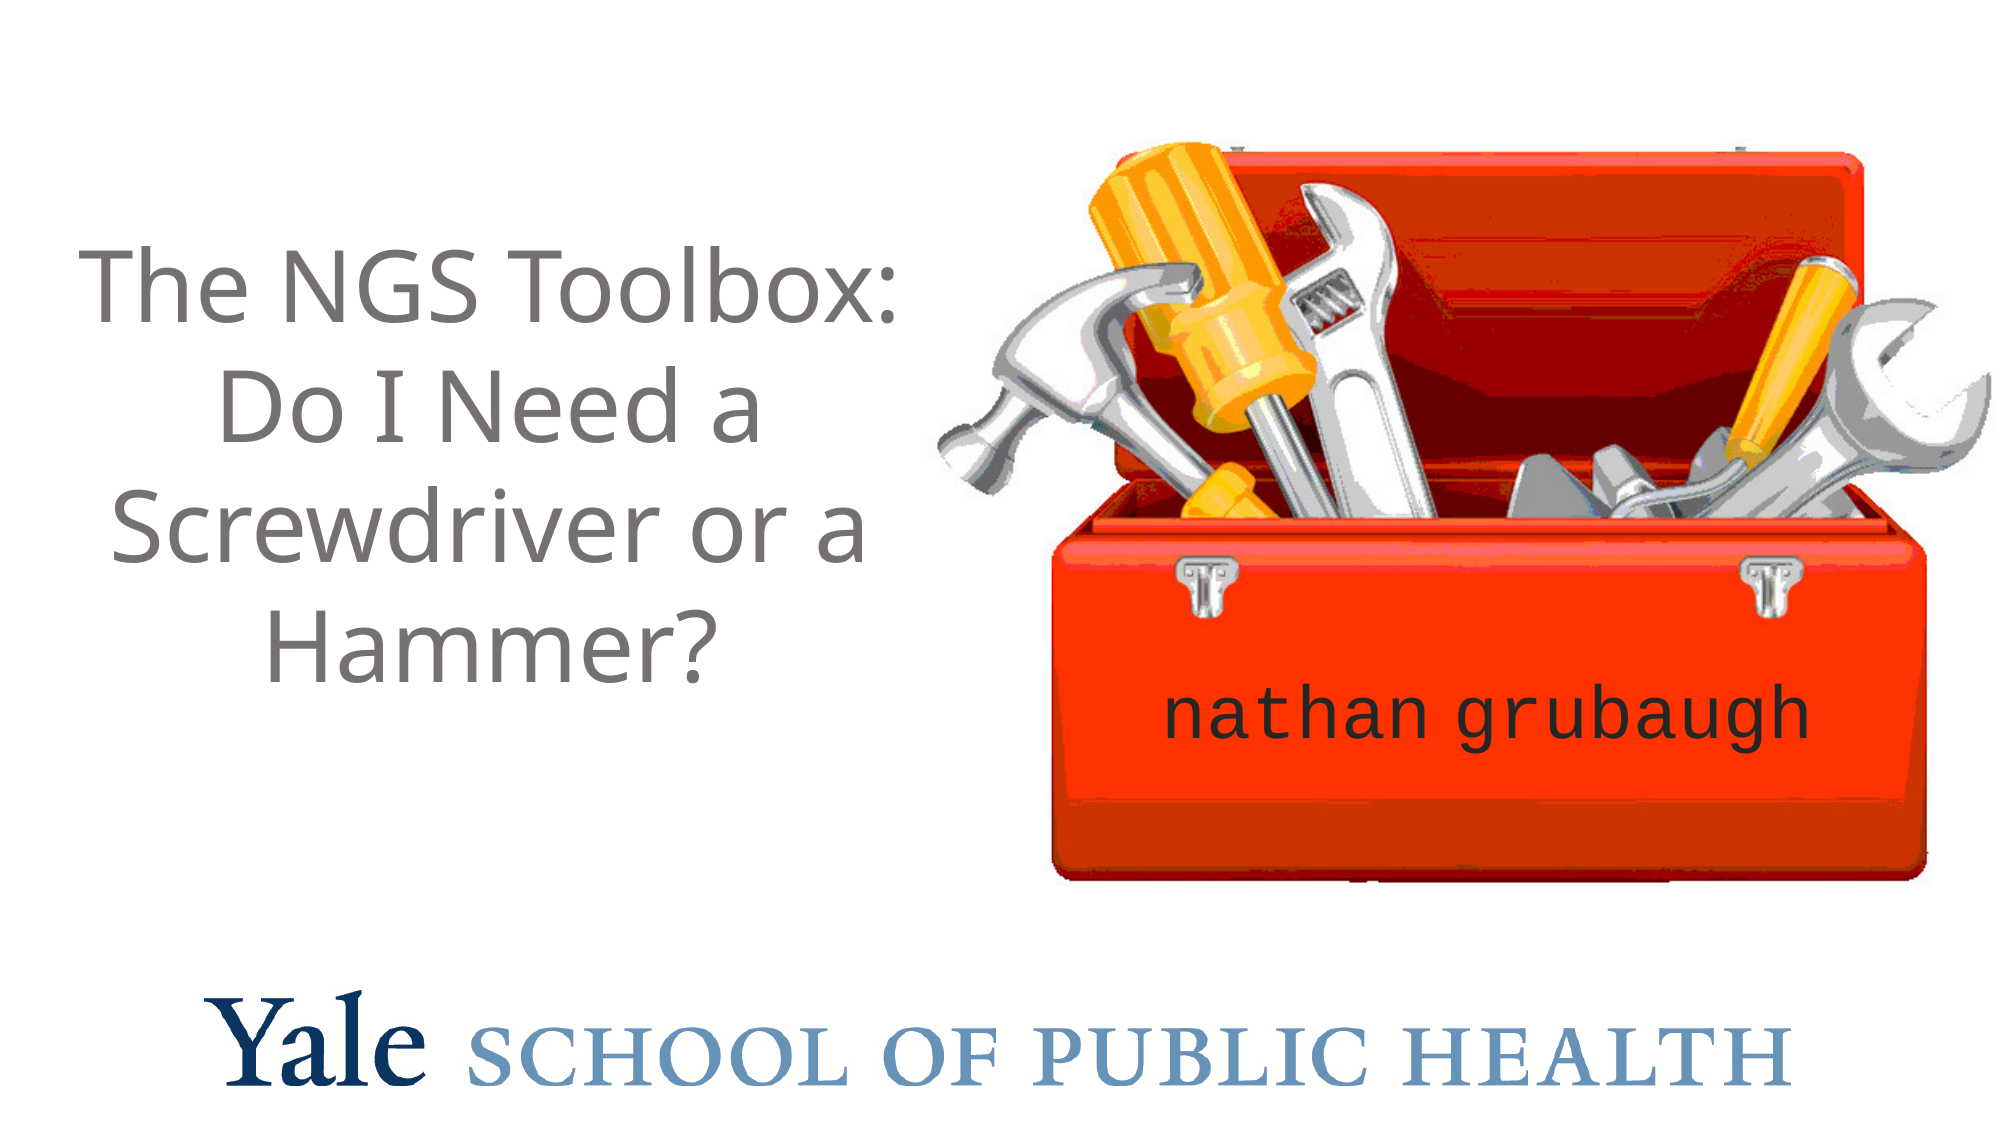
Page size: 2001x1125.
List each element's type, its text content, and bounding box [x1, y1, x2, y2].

text_box The NGS Toolbox: Do I Need a Screwdriver or a Hammer? [36, 215, 925, 710]
picture [204, 990, 1791, 1086]
picture [925, 136, 2000, 900]
